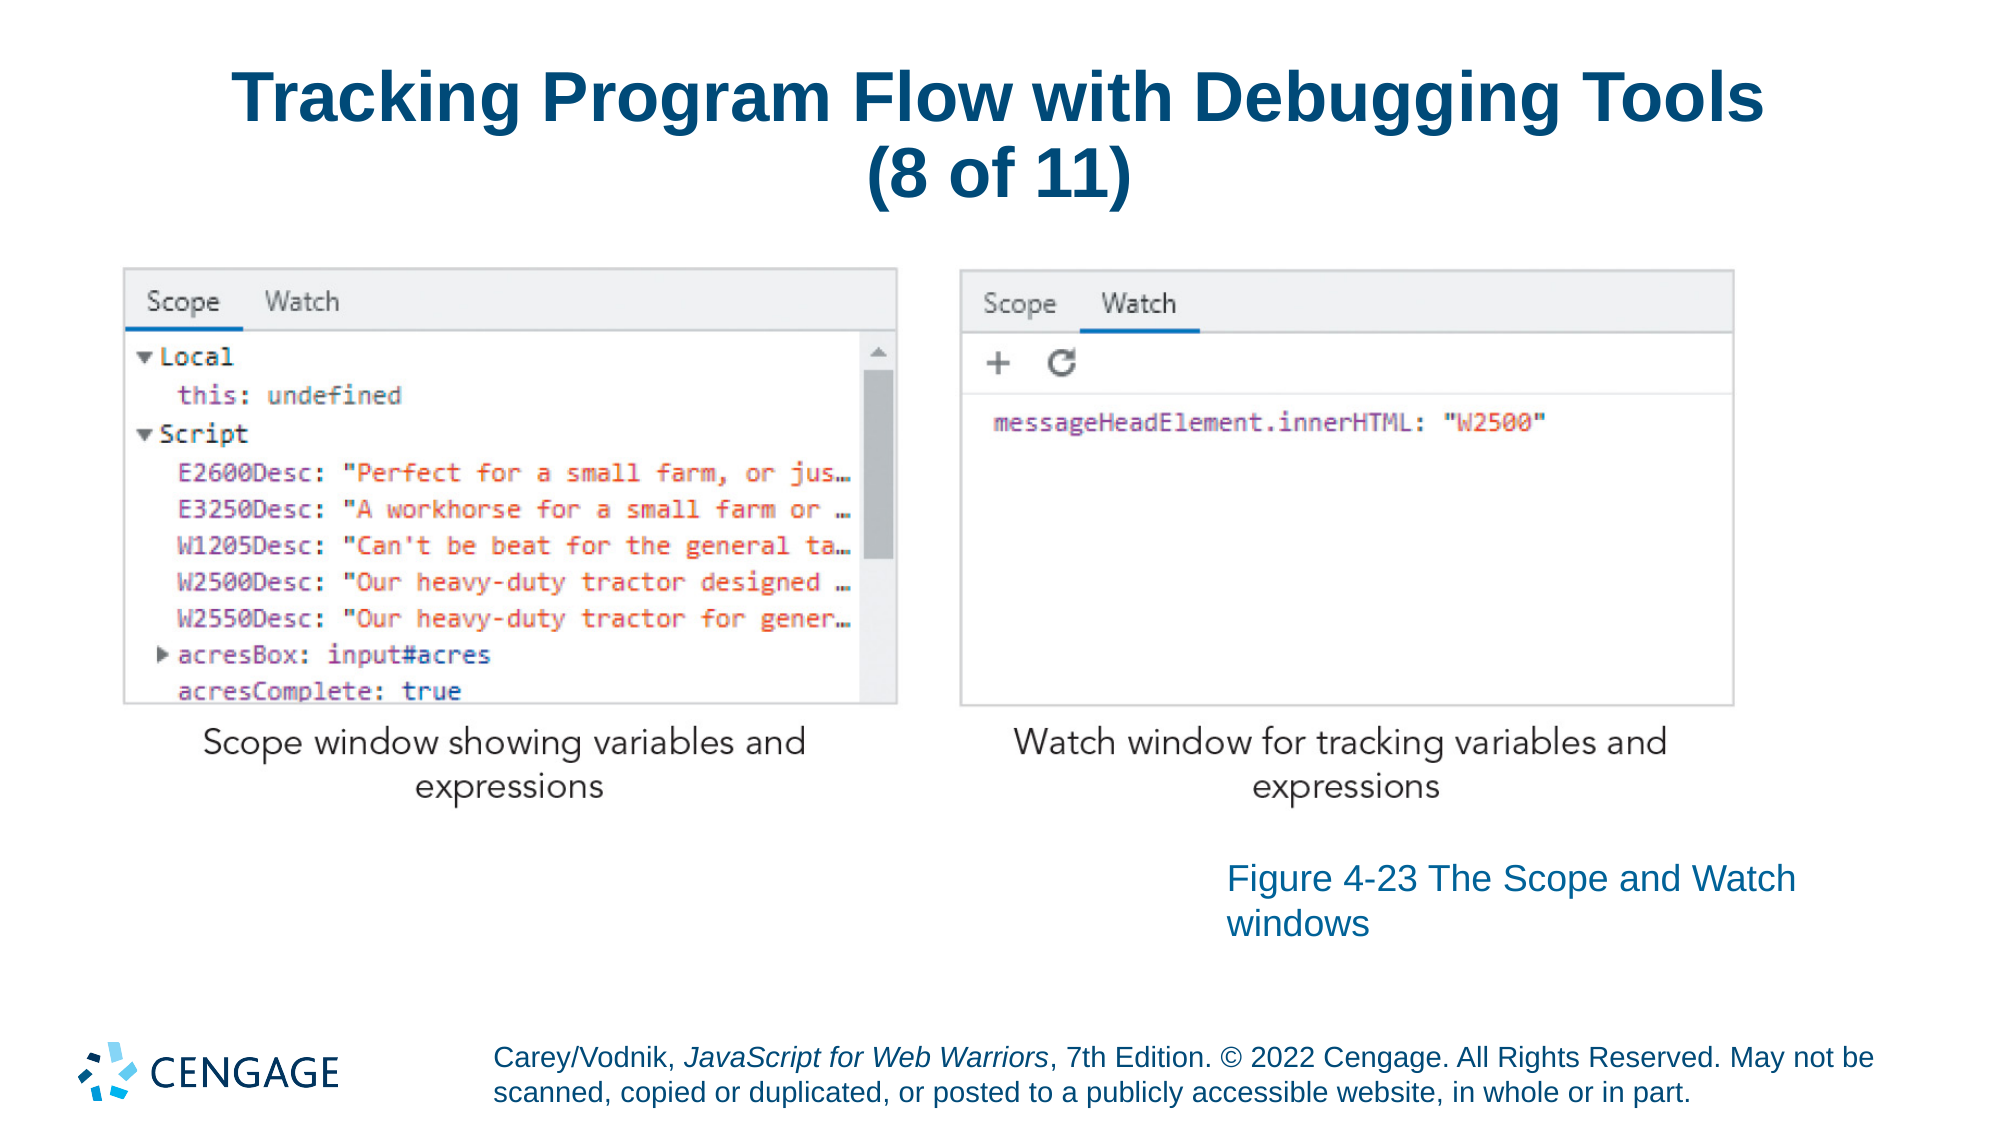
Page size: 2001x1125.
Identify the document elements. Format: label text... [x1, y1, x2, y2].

list Figure 4-23 The Scope and Watch windows [1226, 854, 1880, 965]
picture [119, 265, 1737, 811]
picture [78, 1042, 338, 1101]
title Tracking Program Flow with Debugging Tools (8 of 11) [137, 59, 1863, 171]
